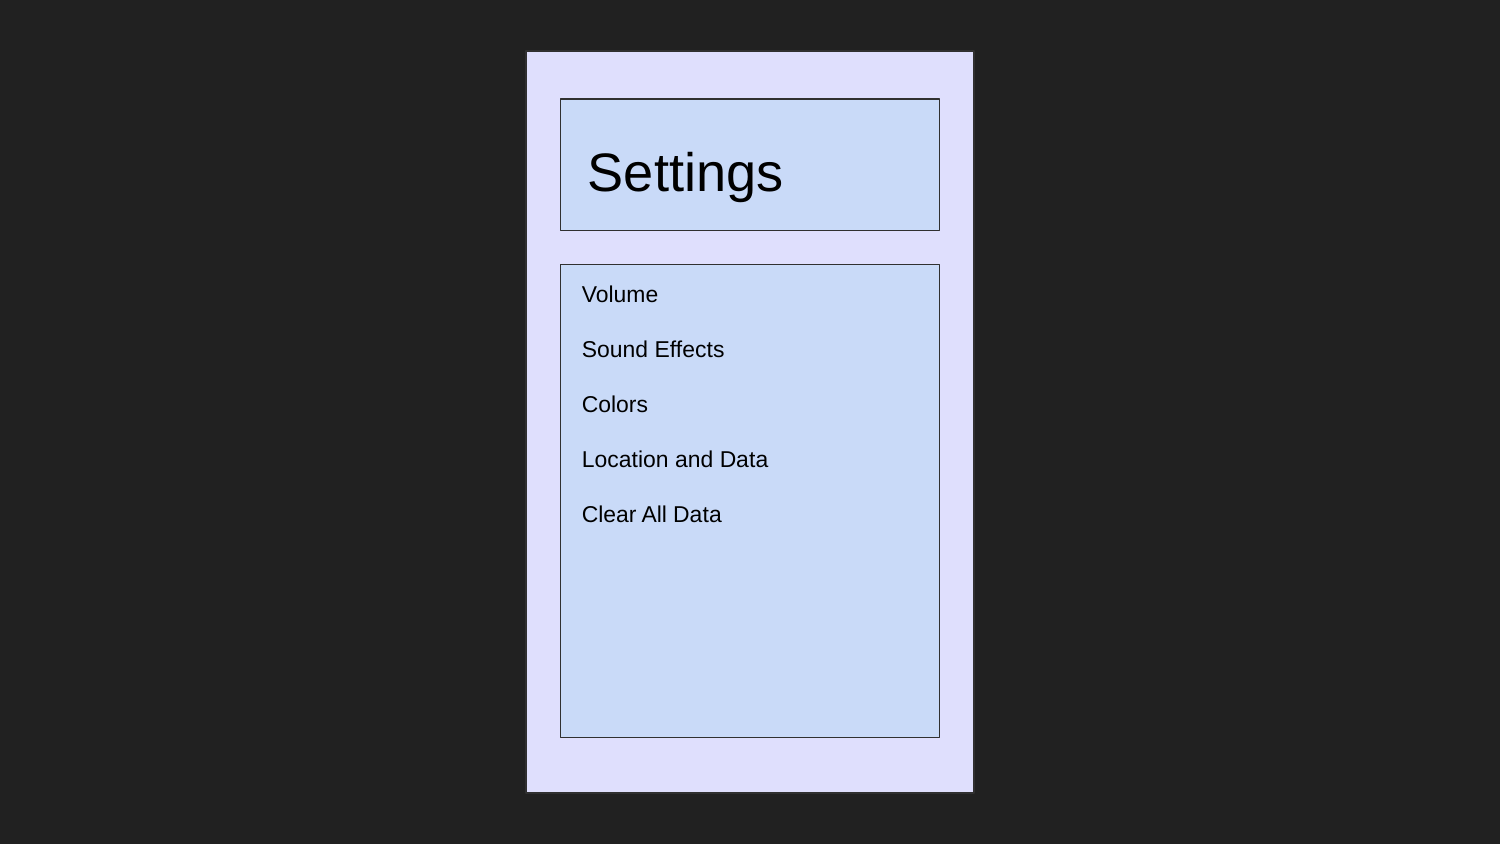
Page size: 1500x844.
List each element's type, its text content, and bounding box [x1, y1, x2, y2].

text_box Settings [572, 122, 928, 208]
text_box [525, 50, 974, 793]
text_box [581, 454, 917, 523]
text_box [560, 264, 566, 738]
text_box [560, 98, 940, 231]
text_box Volume Sound Effects Colors Location and Data Clear All Data [566, 264, 953, 738]
